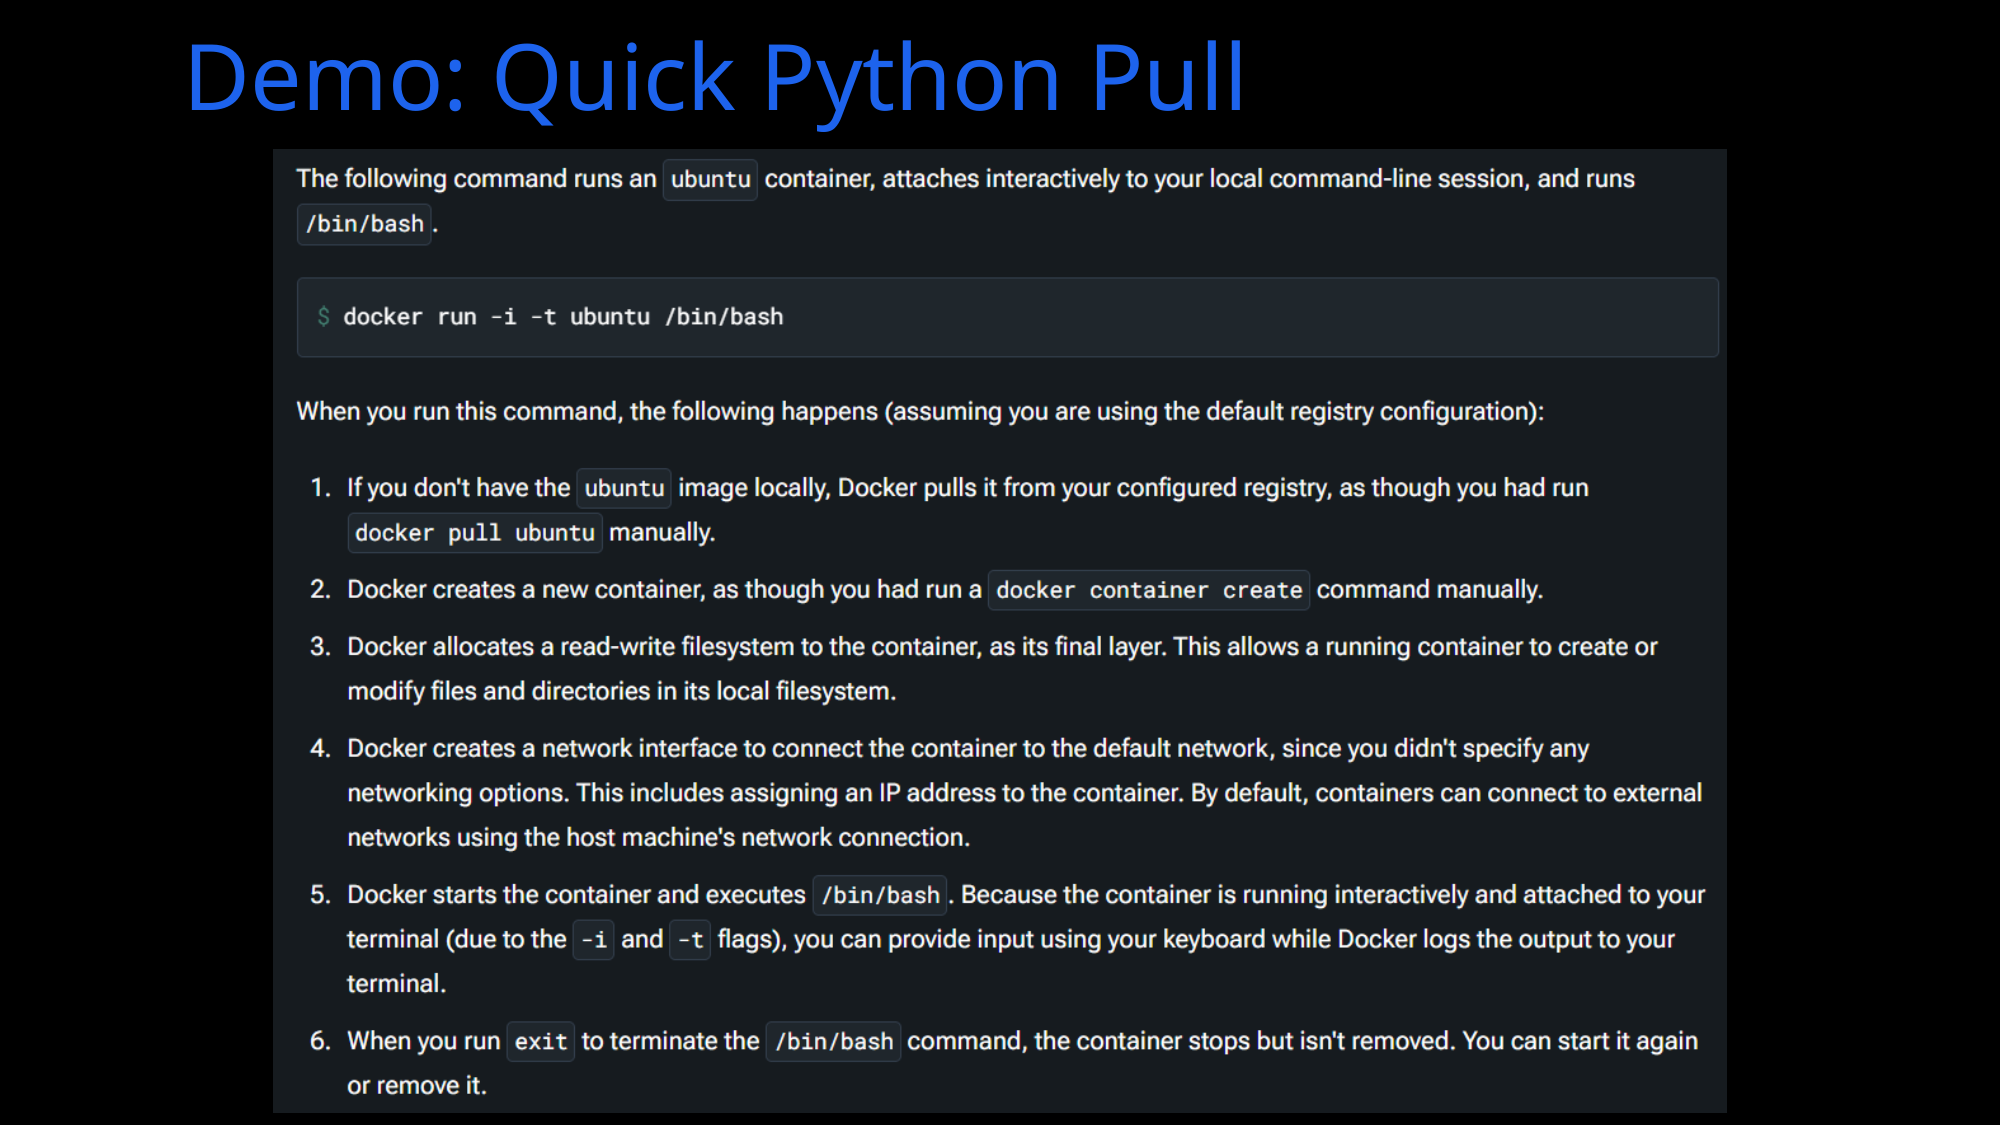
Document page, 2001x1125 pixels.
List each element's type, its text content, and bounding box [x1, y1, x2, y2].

title Demo: Quick Python Pull [168, 0, 1832, 138]
picture [272, 149, 1727, 1113]
